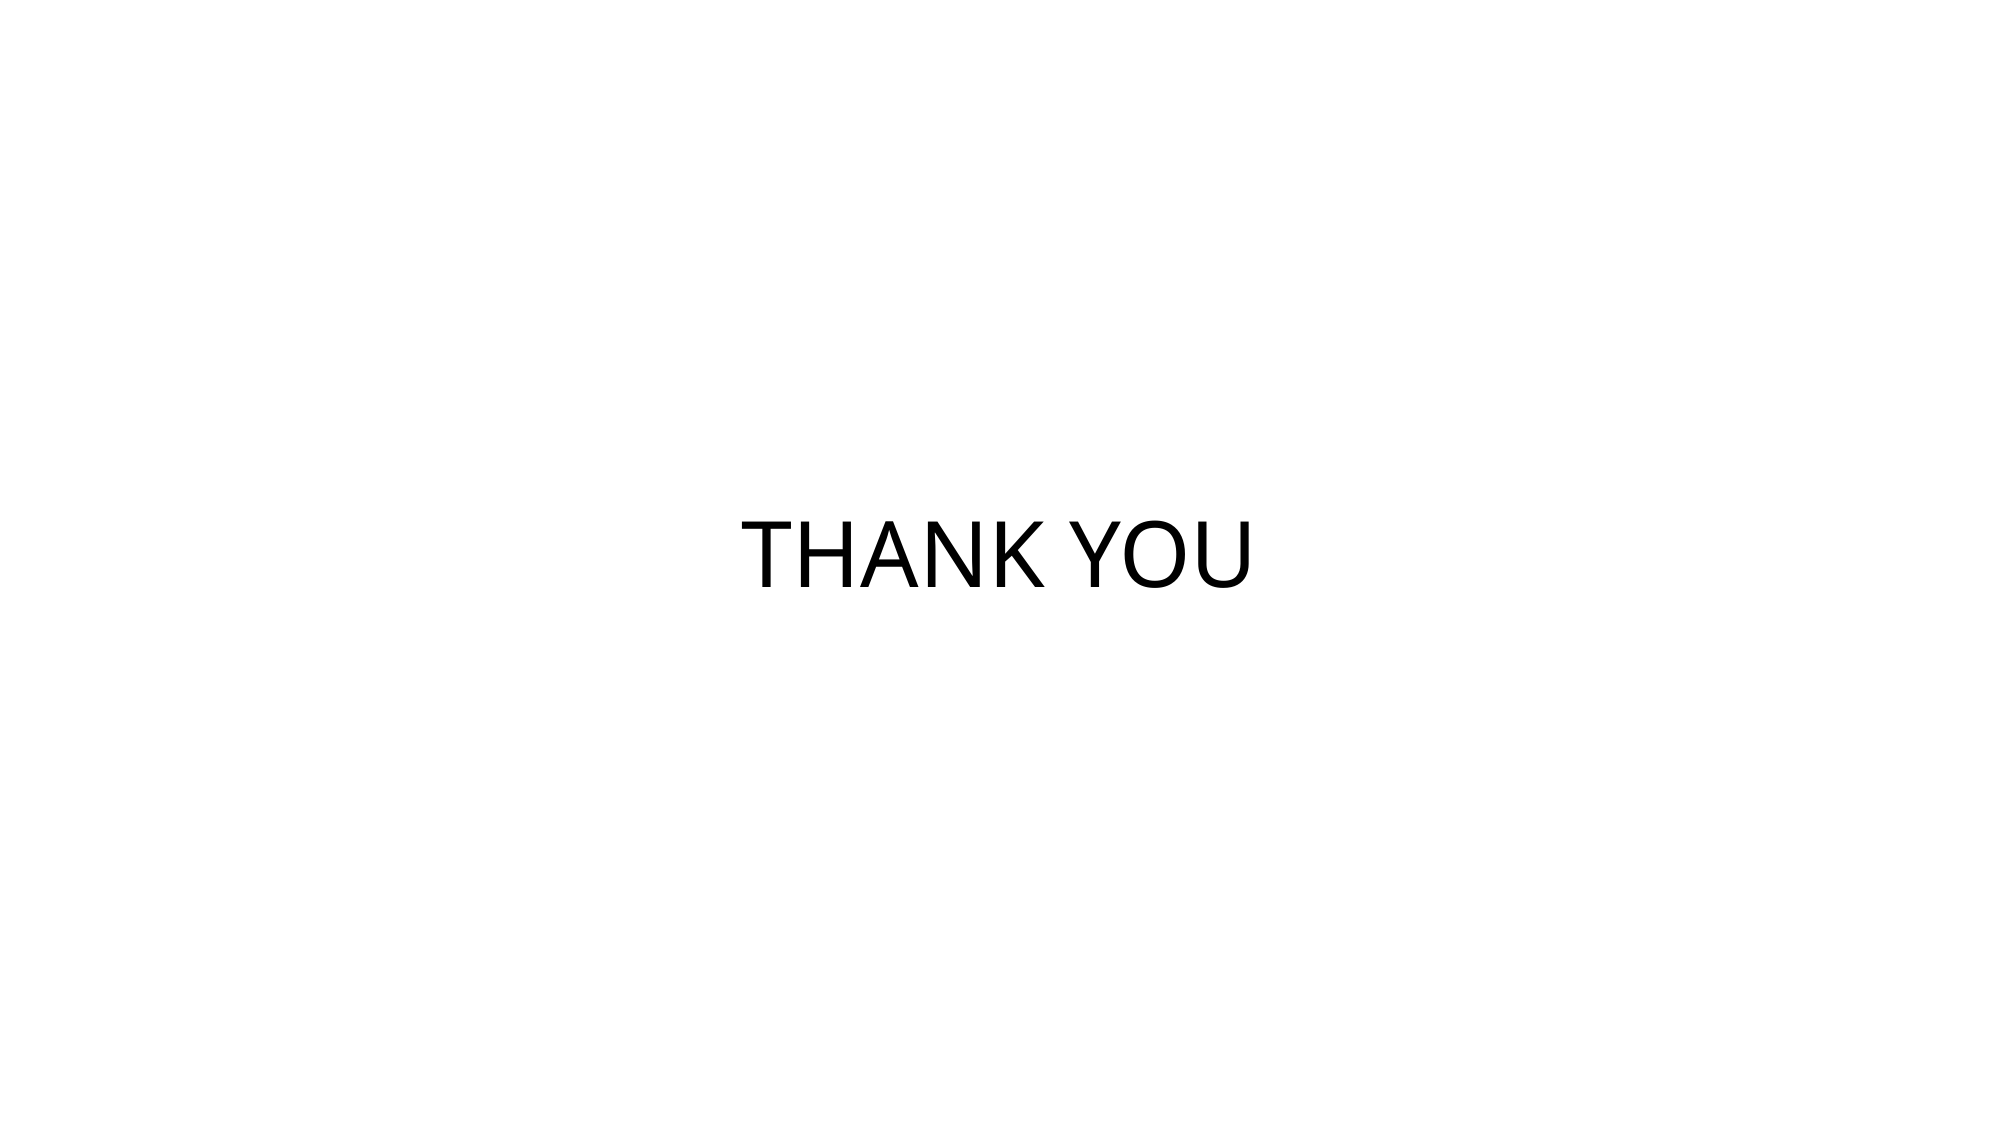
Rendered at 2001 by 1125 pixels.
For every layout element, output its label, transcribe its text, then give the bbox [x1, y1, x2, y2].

list THANK YOU [137, 299, 1863, 1014]
